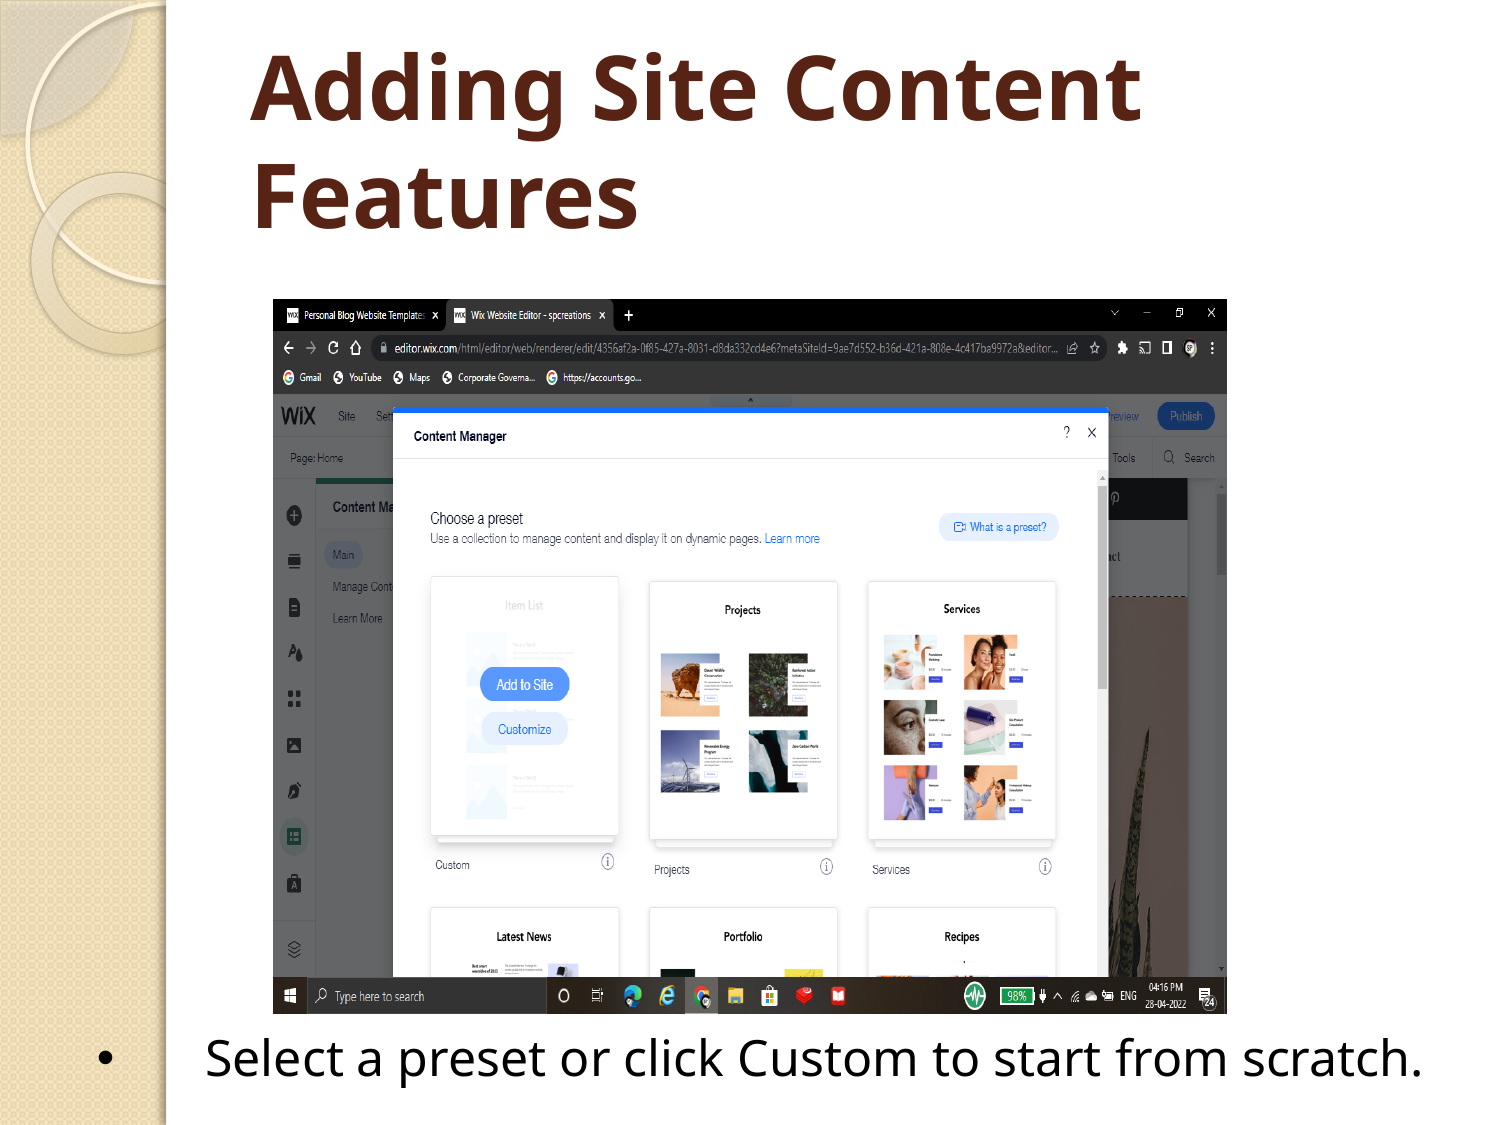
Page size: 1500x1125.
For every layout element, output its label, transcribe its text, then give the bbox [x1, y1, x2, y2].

text_box Select a preset or click Custom to start from scratch. [82, 1019, 1482, 1095]
title Adding Site Content Features [235, 45, 1466, 233]
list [273, 299, 1227, 1014]
